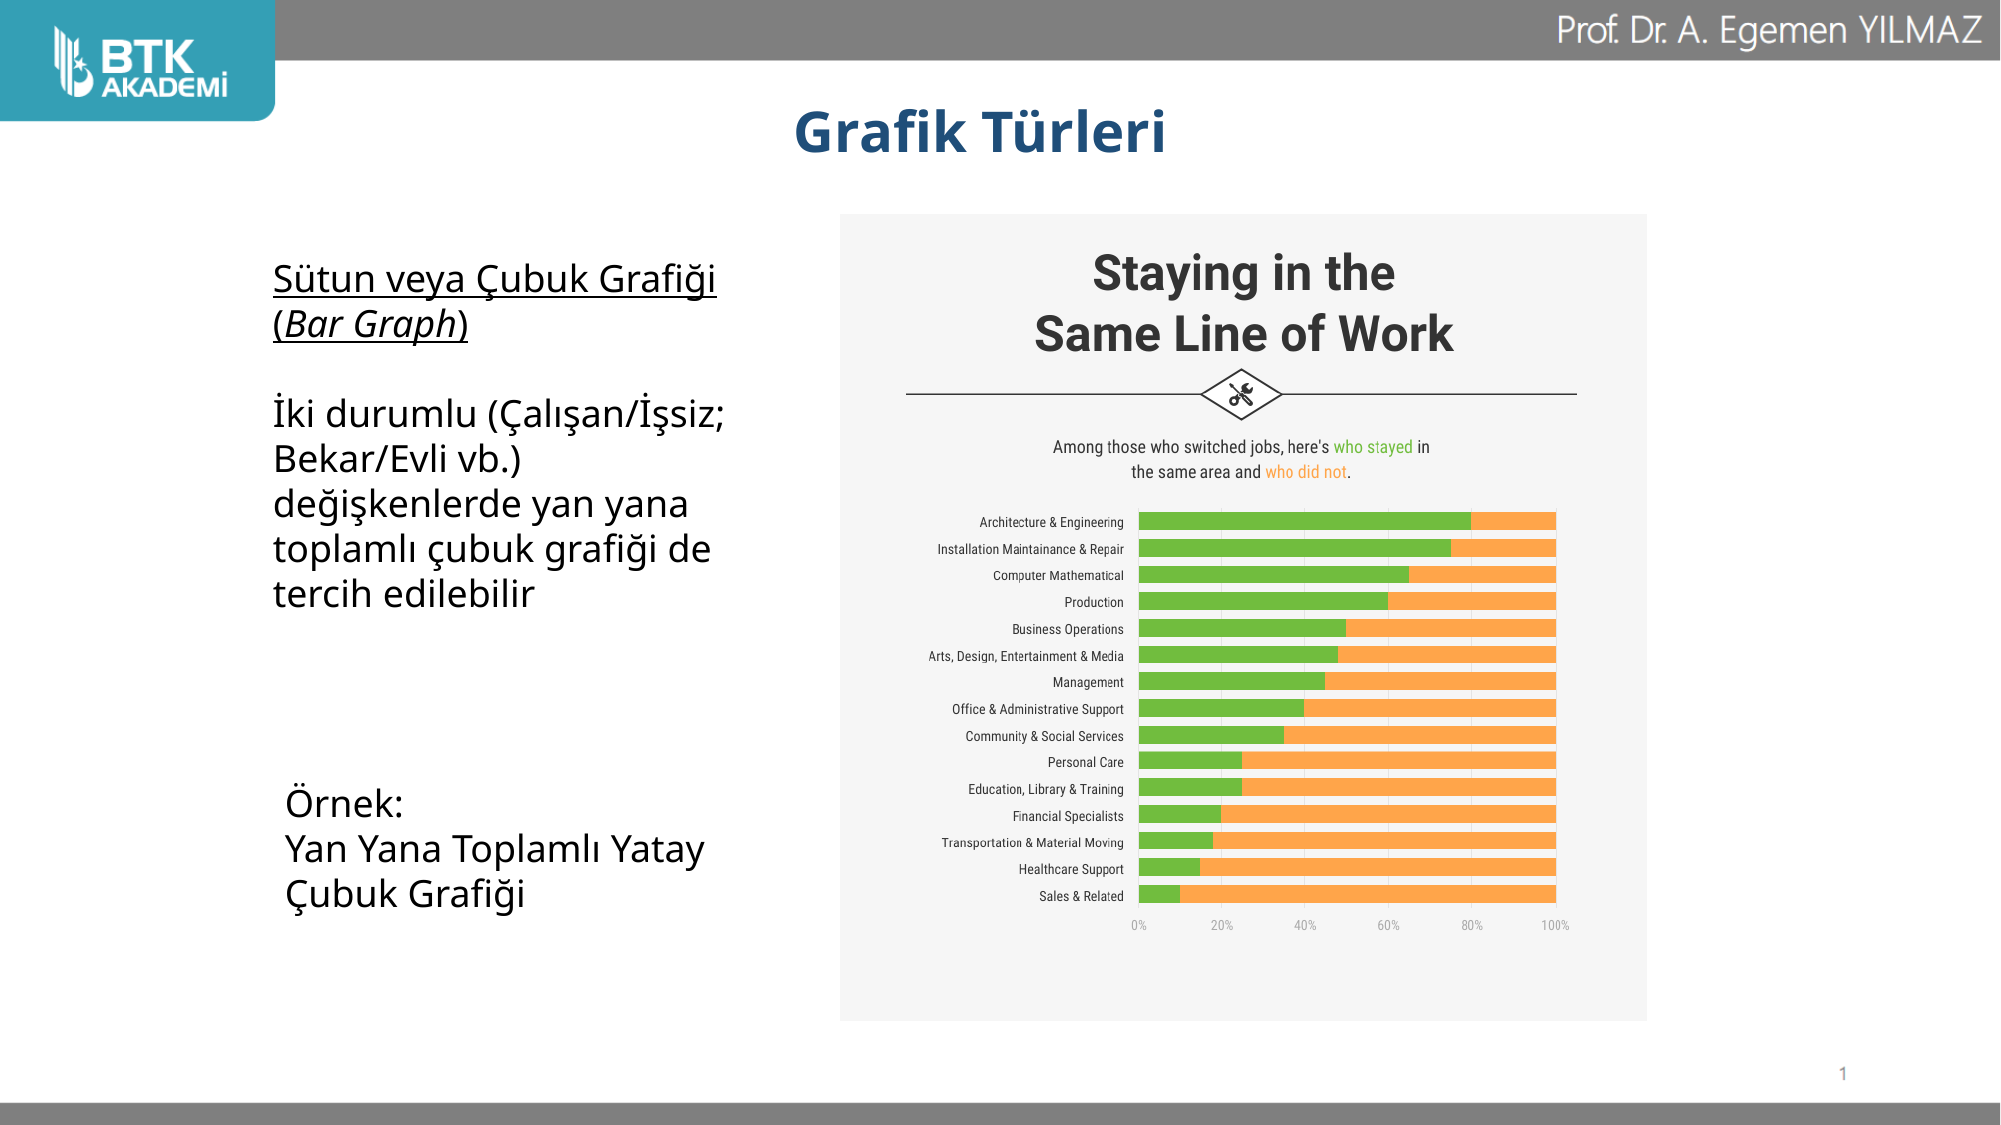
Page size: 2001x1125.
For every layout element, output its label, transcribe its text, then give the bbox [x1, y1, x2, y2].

picture [0, 0, 2001, 1125]
text_box Örnek: Yan Yana Toplamlı Yatay Çubuk Grafiği [270, 772, 761, 923]
title Grafik Türleri [99, 0, 1863, 172]
text_box Sütun veya Çubuk Grafiği (Bar Graph) İki durumlu (Çalışan/İşsiz; Bekar/Evli vb.) değişkenlerde yan yana toplamlı çubuk grafiği de tercih edilebilir [257, 247, 773, 533]
slide_number 44 [1325, 1042, 1863, 1103]
